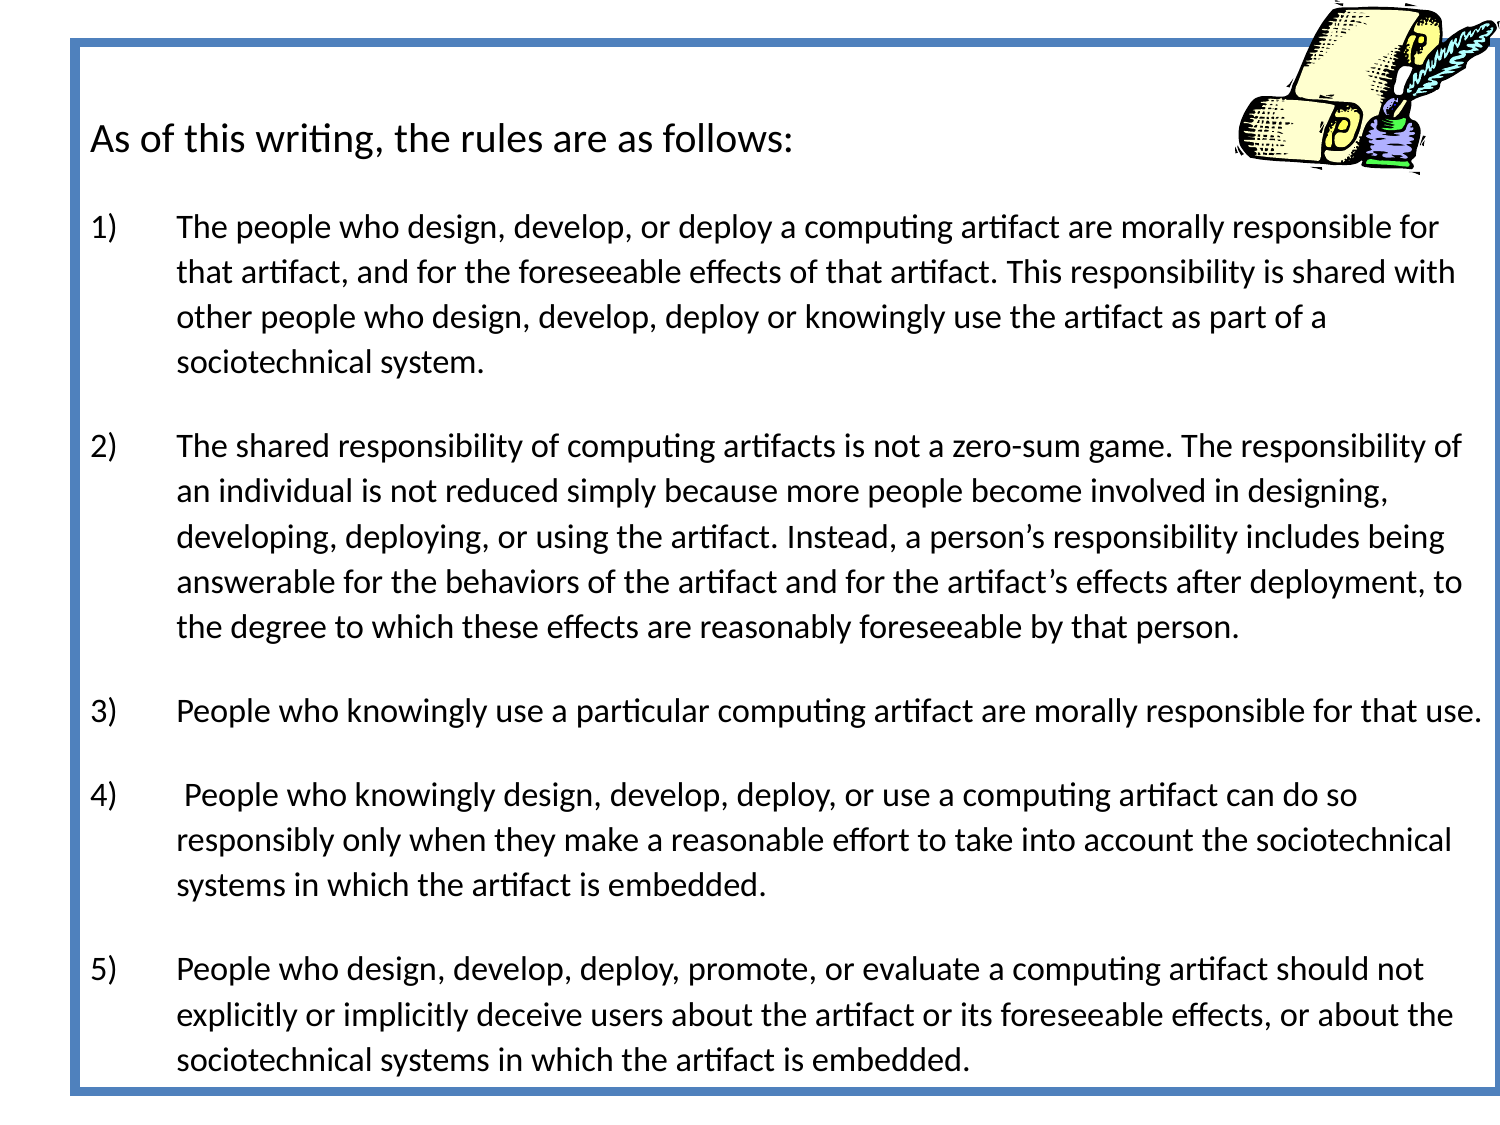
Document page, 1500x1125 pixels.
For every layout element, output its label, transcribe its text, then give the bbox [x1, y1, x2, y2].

list As of this writing, the rules are as follows: The people who design, develop, or deploy a computing artifact are morally responsible for that artifact, and for the foreseeable effects of that artifact. This responsibility is shared with other people who design, develop, deploy or knowingly use the artifact as part of a sociotechnical system. The shared responsibility of computing artifacts is not a zero-sum game. The responsibility of an individual is not reduced simply because more people become involved in designing, developing, deploying, or using the artifact. Instead, a person’s responsibility includes being answerable for the behaviors of the artifact and for the artifact’s effects after deployment, to the degree to which these effects are reasonably foreseeable by that person. People who knowingly use a particular computing artifact are morally responsible for that use. People who knowingly design, develop, deploy, or use a computing artifact can do so responsibly only when they make a reasonable effort to take into account the sociotechnical systems in which the artifact is embedded. People who design, develop, deploy, promote, or evaluate a computing artifact should not explicitly or implicitly deceive users about the artifact or its foreseeable effects, or about the sociotechnical systems in which the artifact is embedded. [75, 42, 1500, 1092]
picture [1234, 0, 1500, 176]
